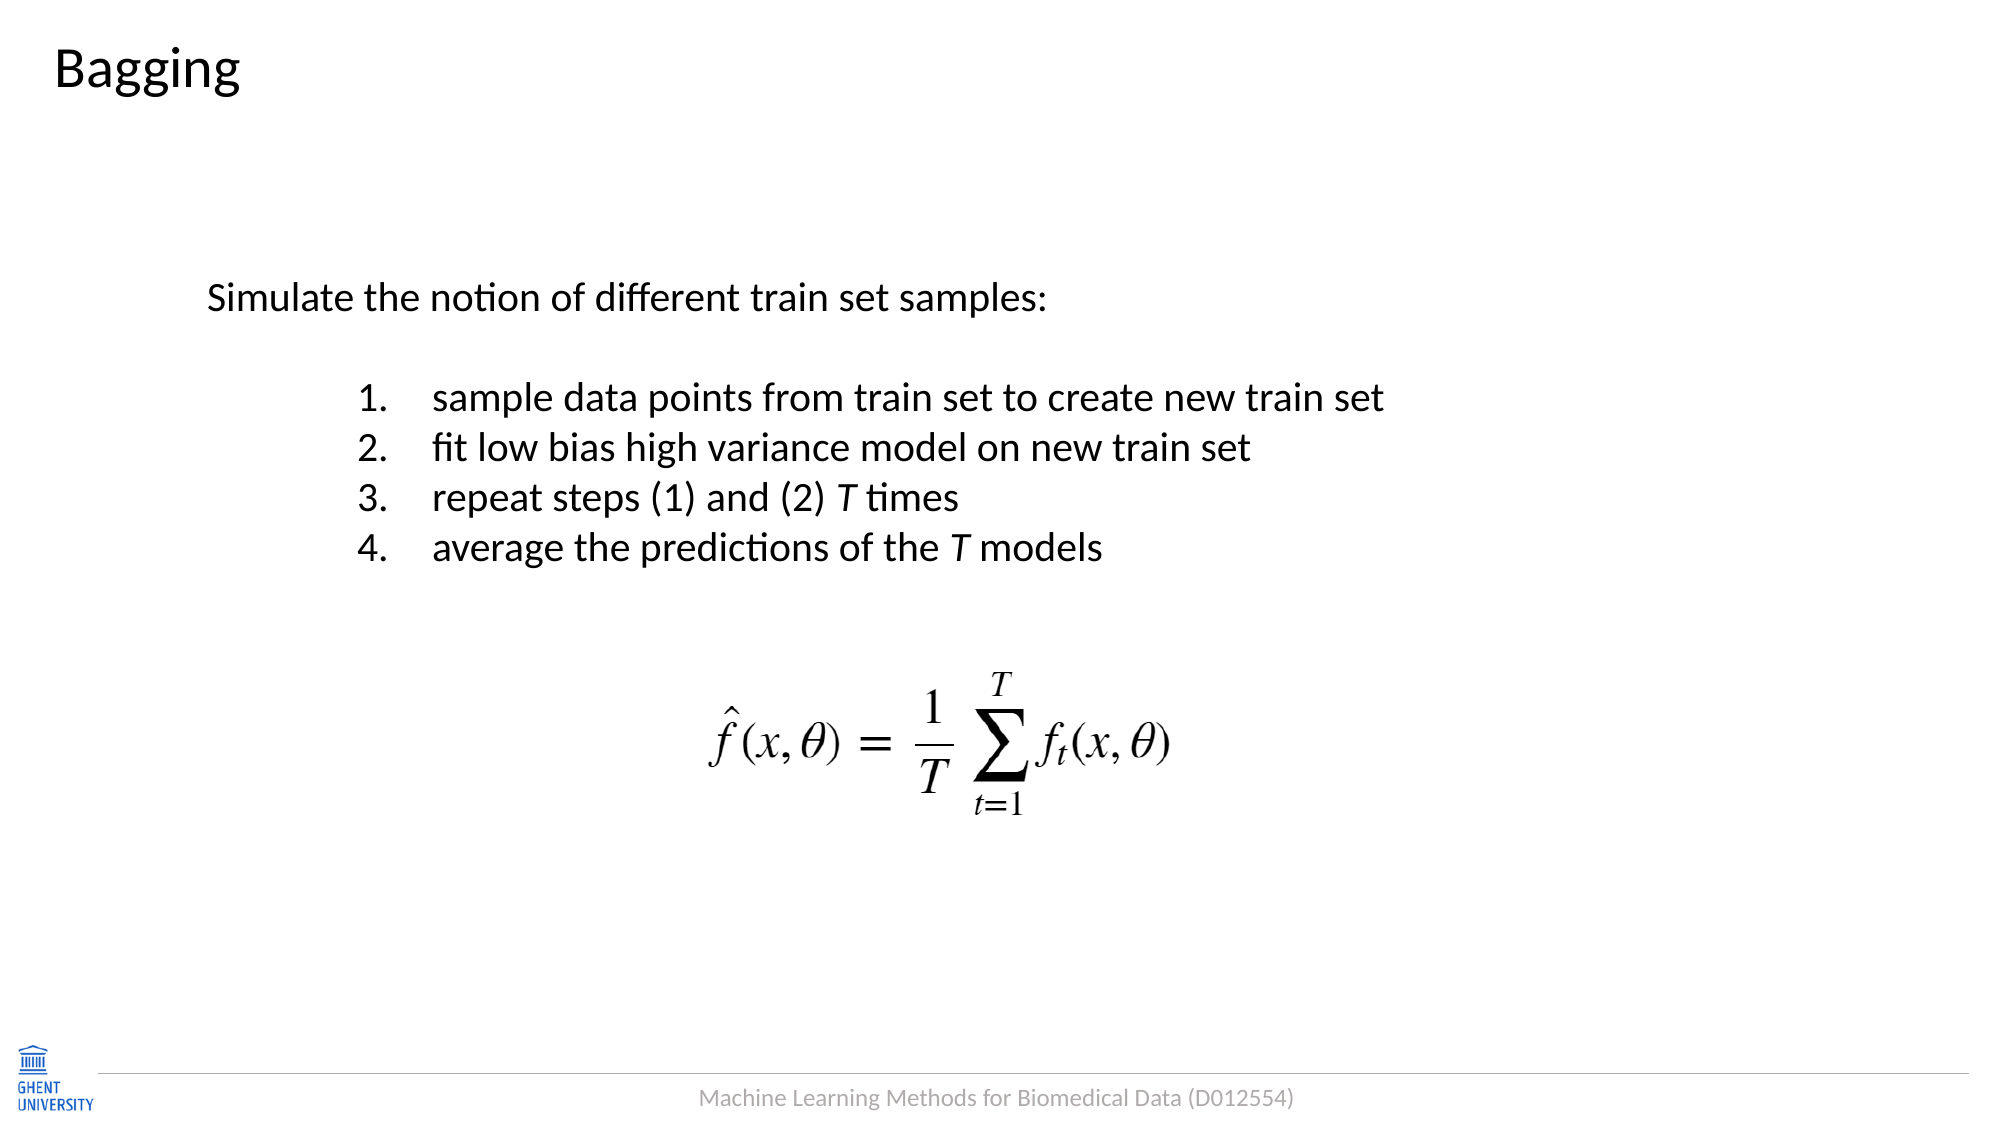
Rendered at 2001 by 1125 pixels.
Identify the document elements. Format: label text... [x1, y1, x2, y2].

text_box Machine Learning Methods for Biomedical Data (D012554) [10, 1074, 1990, 1120]
text_box Simulate the notion of different train set samples: sample data points from train set to create new train set fit low bias high variance model on new train set repeat steps (1) and (2) T times average the predictions of the T models [192, 262, 1691, 628]
picture [10, 1031, 101, 1118]
picture [685, 649, 1198, 830]
text_box Bagging [39, 21, 1967, 107]
